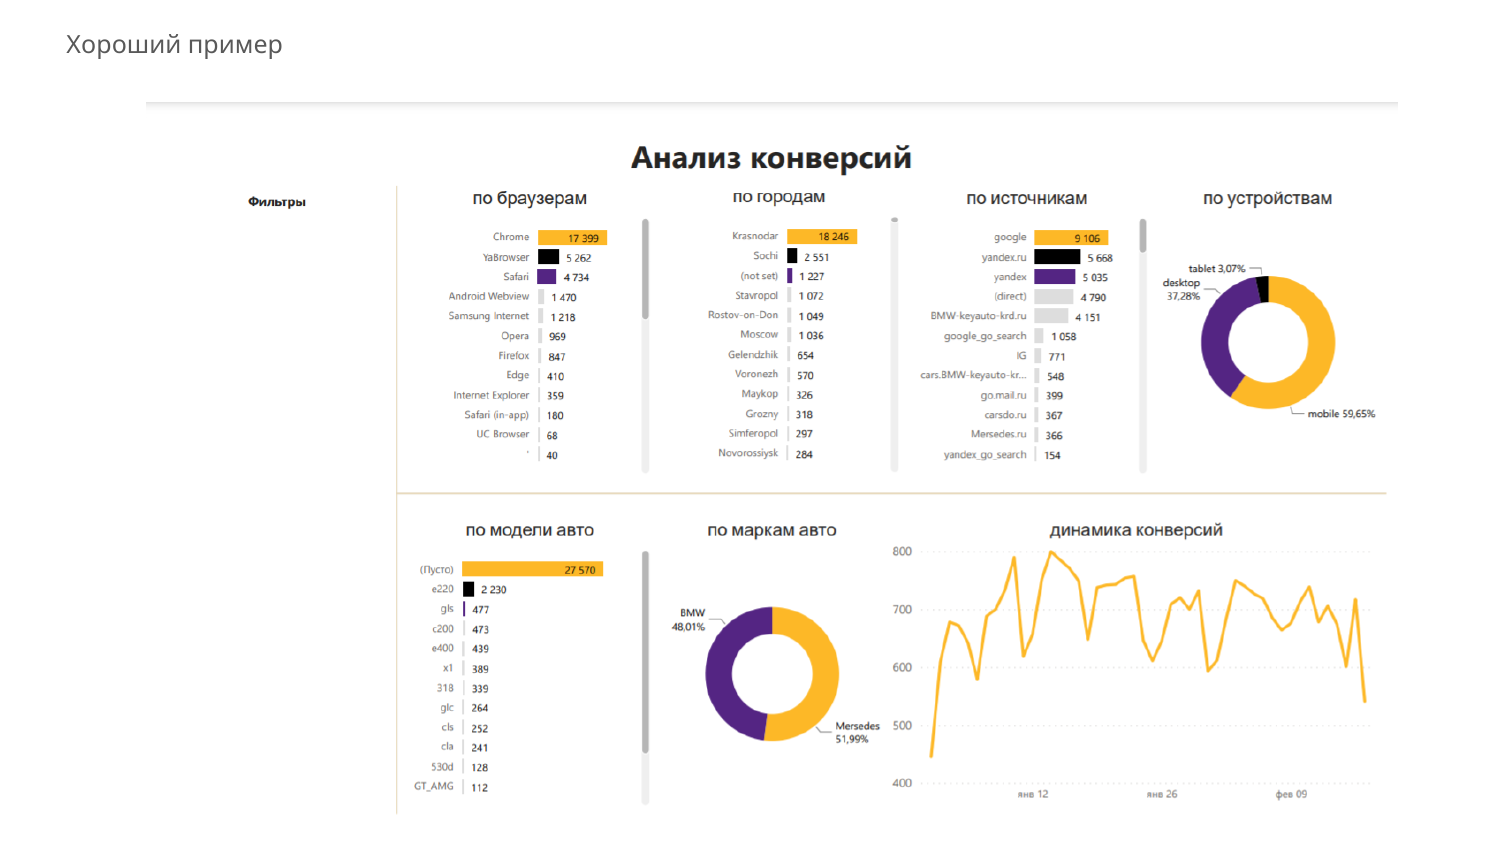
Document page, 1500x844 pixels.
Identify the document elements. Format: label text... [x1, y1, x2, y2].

subtitle Хороший пример [66, 18, 1059, 64]
picture [146, 102, 1398, 826]
